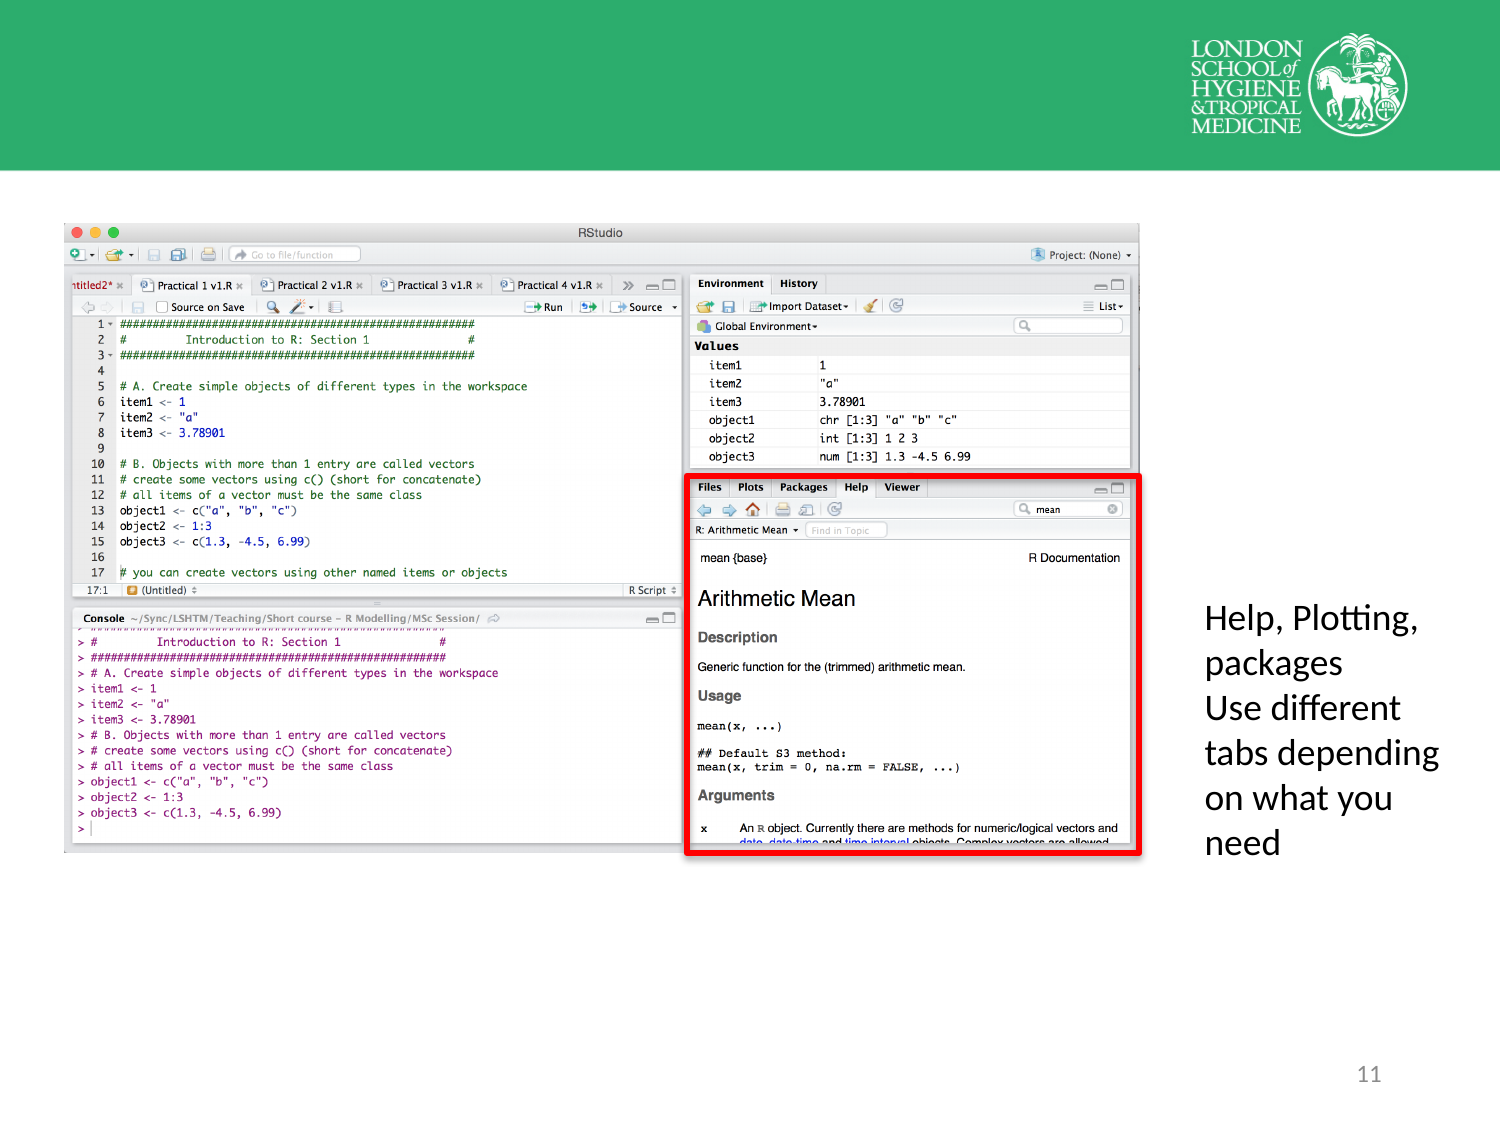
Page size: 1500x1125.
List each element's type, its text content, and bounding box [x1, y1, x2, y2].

slide_number 10 [1059, 1042, 1397, 1103]
picture [0, 0, 1500, 1125]
text_box Help, Plotting, packages Use different tabs depending on what you need [1189, 585, 1476, 871]
